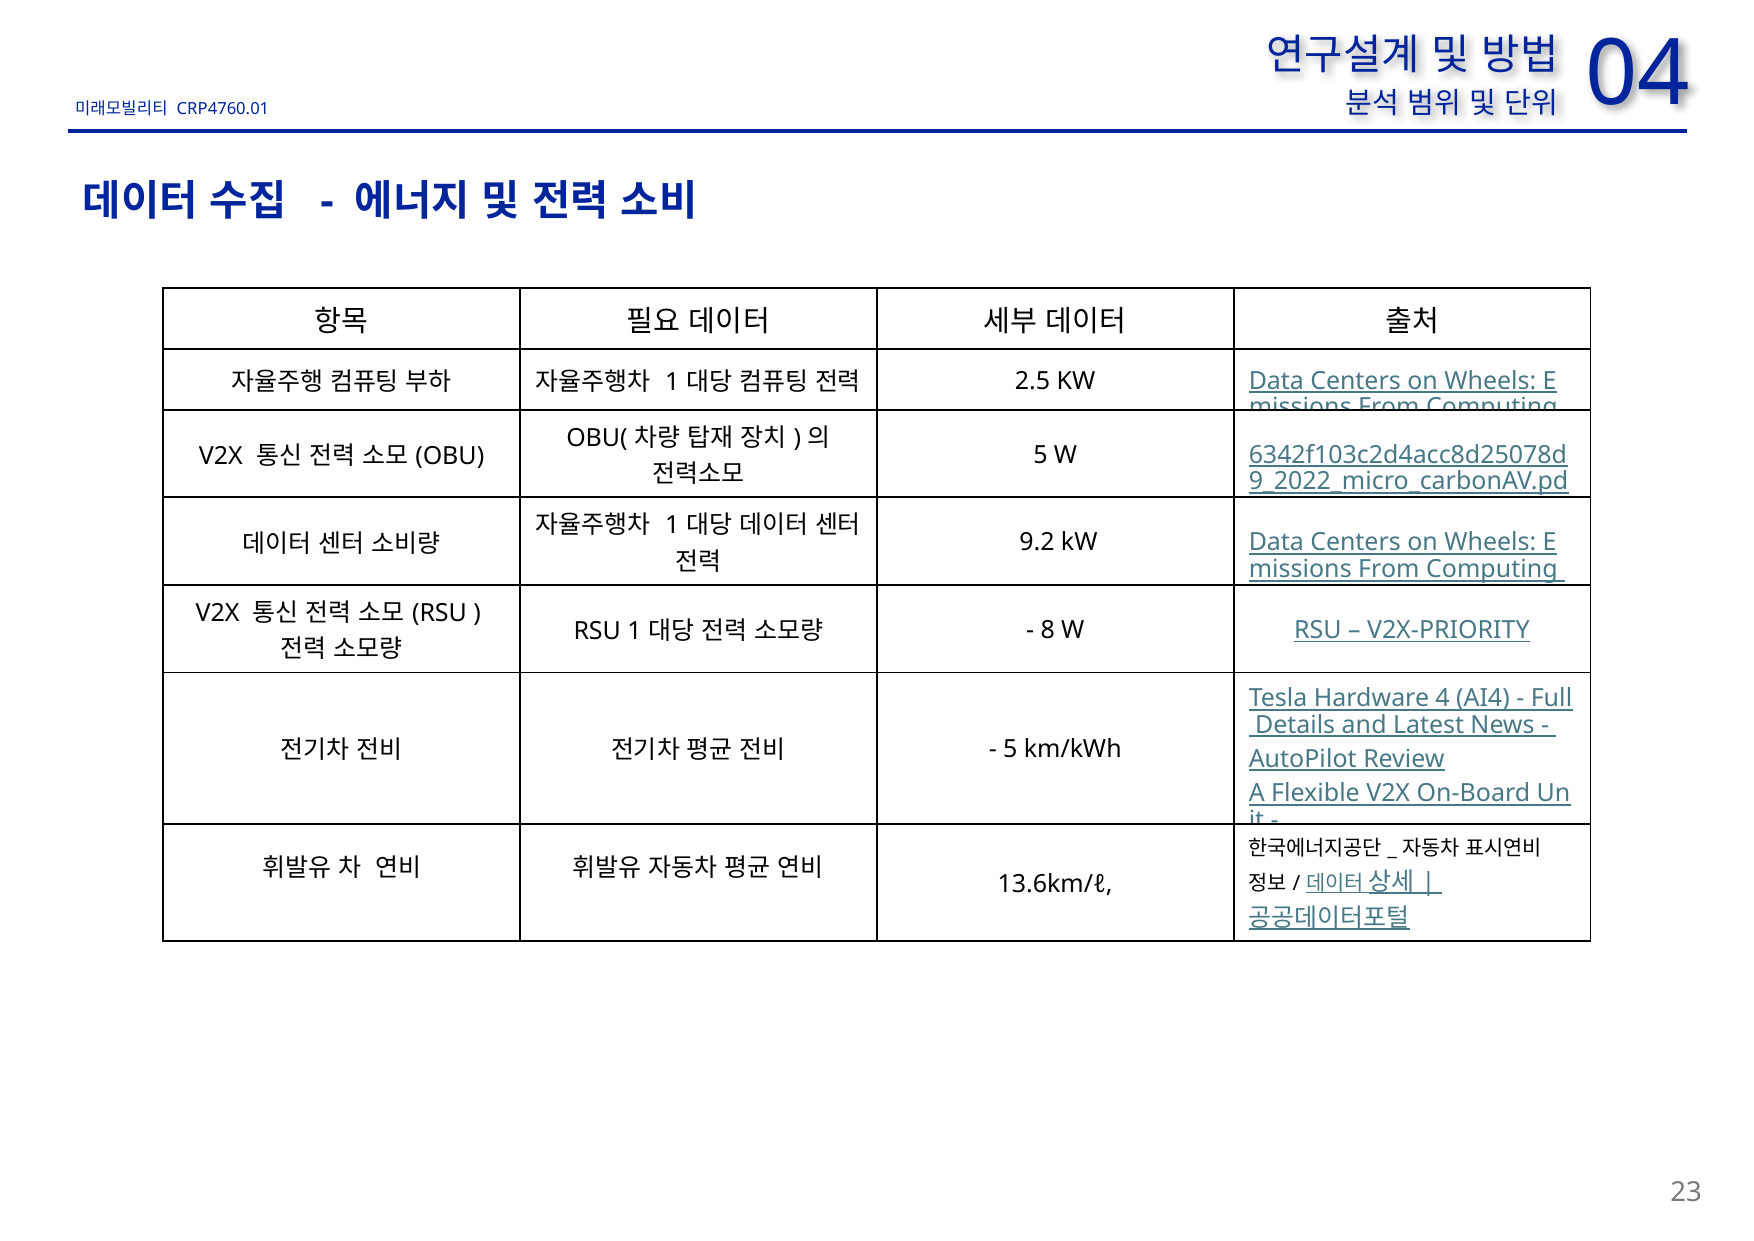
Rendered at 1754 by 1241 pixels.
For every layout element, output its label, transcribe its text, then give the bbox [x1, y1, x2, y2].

table_cell 휘발유 차 연비 [164, 825, 519, 940]
table_cell 자율주행 컴퓨팅 부하 [164, 350, 519, 409]
table_cell RSU – V2X-PRIORITY [1235, 586, 1590, 672]
text_box 데이터 수집 - 에너지 및 전력 소비 [67, 171, 731, 233]
table_cell Data Centers on Wheels: Emissions From Computing Onboard Autonomous Vehicles | IEEE Journals & Magazine | IEEE Xplore [1235, 498, 1590, 584]
table_header 세부 데이터 [878, 289, 1233, 348]
table_cell 한국에너지공단_자동차 표시연비 정보/데이터 상세 | 공공데이터포털 [1235, 825, 1590, 940]
table_header 출처 [1235, 289, 1590, 348]
table_cell 휘발유 자동차 평균 연비 [521, 825, 876, 940]
table_cell 2.5 KW [878, 350, 1233, 409]
table_cell Tesla Hardware 4 (AI4) - Full Details and Latest News - AutoPilot Review A Flexible V2X On-Board Unit - Unex Technology [1235, 673, 1590, 823]
table_cell V2X 통신 전력 소모(OBU) [164, 411, 519, 496]
table_cell - 8 W [878, 586, 1233, 672]
table_cell 자율주행차 1대당 데이터 센터 전력 [521, 498, 876, 584]
table_header 항목 [164, 289, 519, 348]
table_cell 전기차 전비 [164, 673, 519, 823]
table_header 필요 데이터 [521, 289, 876, 348]
list 연구설계 및 방법 [1032, 25, 1574, 73]
table_cell 13.6km/ℓ, [878, 825, 1233, 940]
table_cell 데이터 센터 소비량 [164, 498, 519, 584]
table_cell RSU 1대당 전력 소모량 [521, 586, 876, 672]
table_cell V2X 통신 전력 소모(RSU )전력 소모량 [164, 586, 519, 672]
list 분석 범위 및 단위 [1032, 73, 1574, 135]
table_cell - 5 km/kWh [878, 673, 1233, 823]
table_cell 9.2 kW [878, 498, 1233, 584]
table_cell 자율주행차 1대당 컴퓨팅 전력 [521, 350, 876, 409]
table_cell 5 W [878, 411, 1233, 496]
list 04 [1540, 9, 1706, 141]
table_cell Data Centers on Wheels: Emissions From Computing Onboard Autonomous Vehicles | IEEE Journals & Magazine | IEEE Xplore [1235, 350, 1590, 409]
table_cell OBU(차량 탑재 장치)의 전력소모 [521, 411, 876, 496]
table_cell 6342f103c2d4acc8d25078d9_2022_micro_carbonAV.pdf [1235, 411, 1590, 496]
table_cell 전기차 평균 전비 [521, 673, 876, 823]
slide_number 23 [1322, 1159, 1717, 1226]
